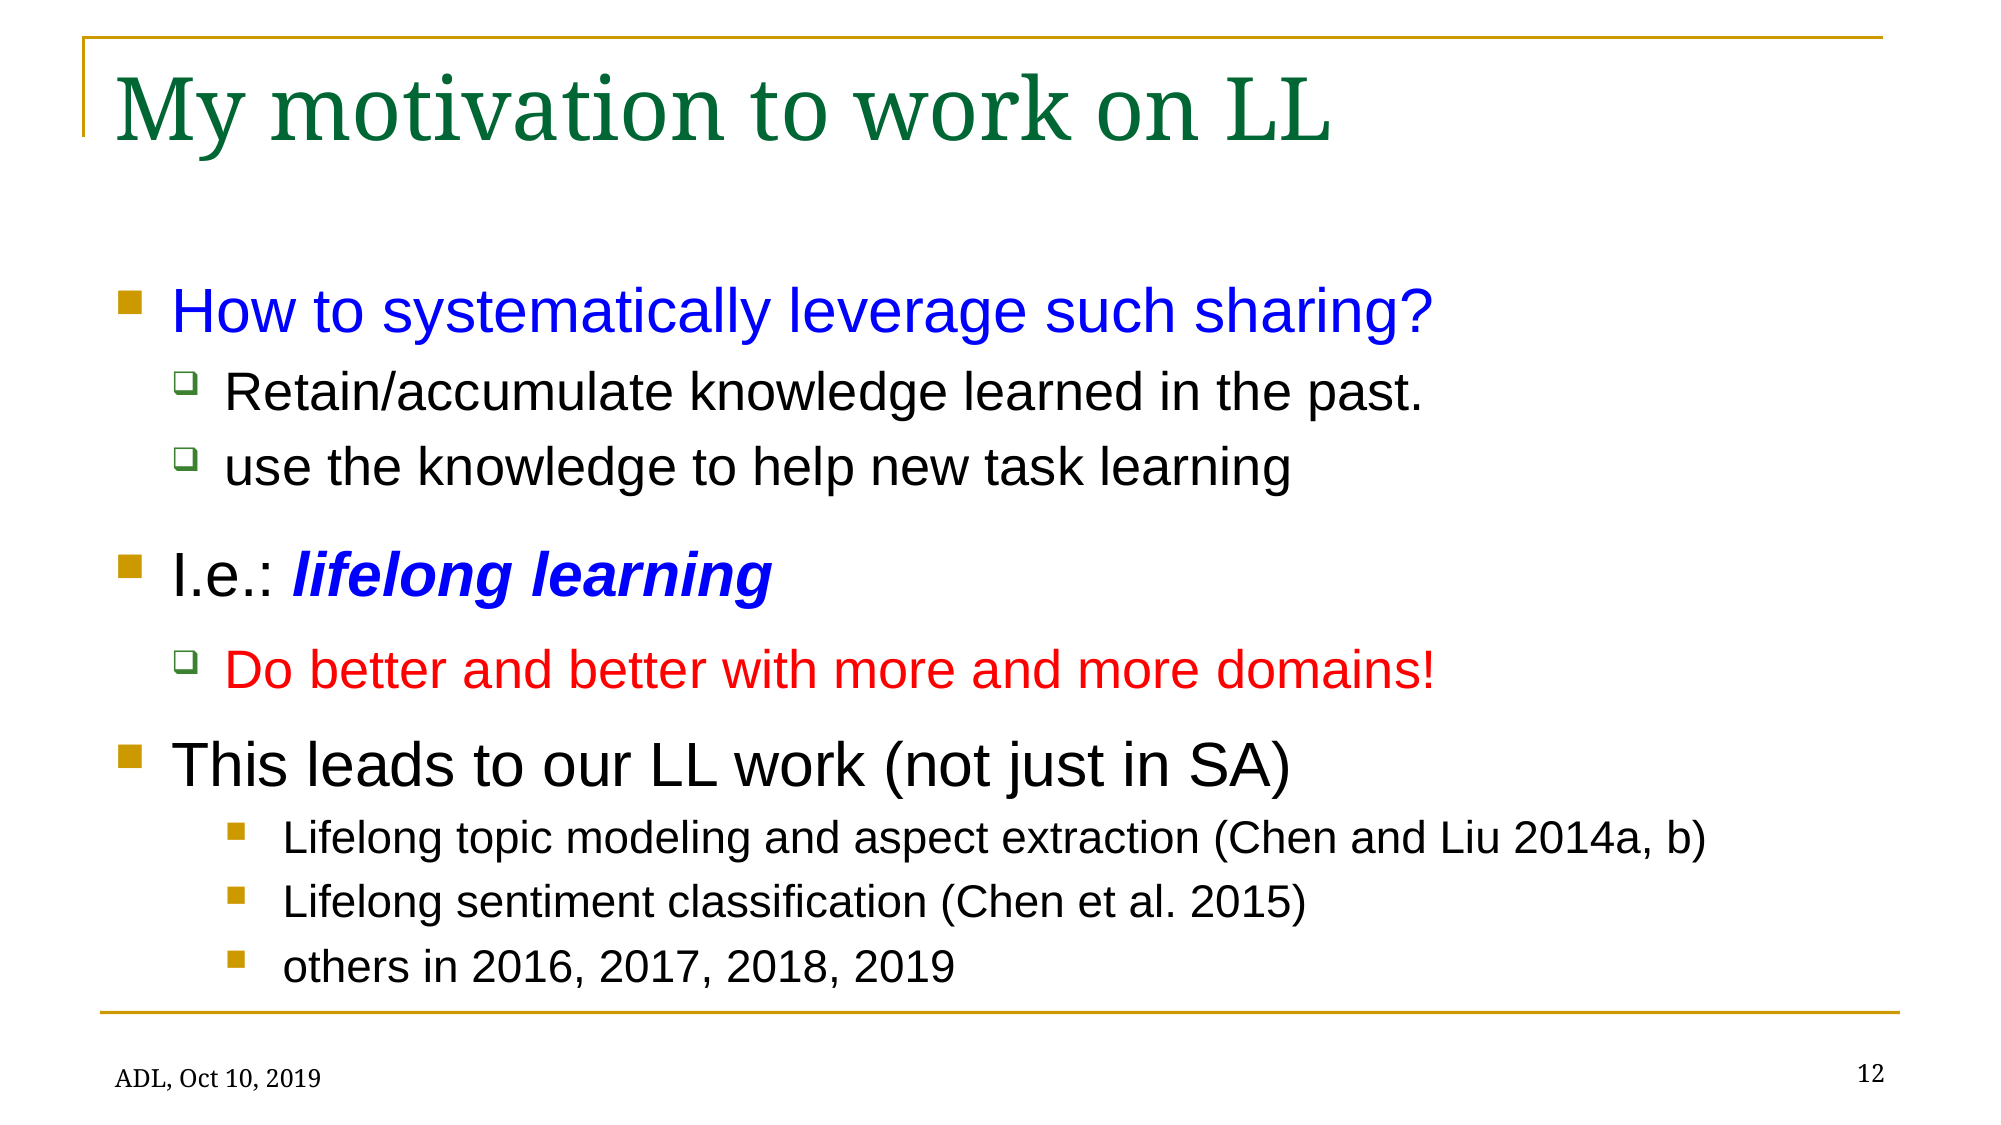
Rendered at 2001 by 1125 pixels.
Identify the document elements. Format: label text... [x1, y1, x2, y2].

footer ADL, Oct 10, 2019 [99, 1024, 1317, 1101]
title My motivation to work on LL [99, 45, 1900, 233]
slide_number 12 [1433, 1023, 1901, 1100]
list How to systematically leverage such sharing? Retain/accumulate knowledge learned in the past. use the knowledge to help new task learning I.e.: lifelong learning Do better and better with more and more domains! This leads to our LL work (not just in SA) Lifelong topic modeling and aspect extraction (Chen and Liu 2014a, b) Lifelong sentiment classification (Chen et al. 2015) others in 2016, 2017, 2018, 2019 [99, 262, 1900, 1006]
